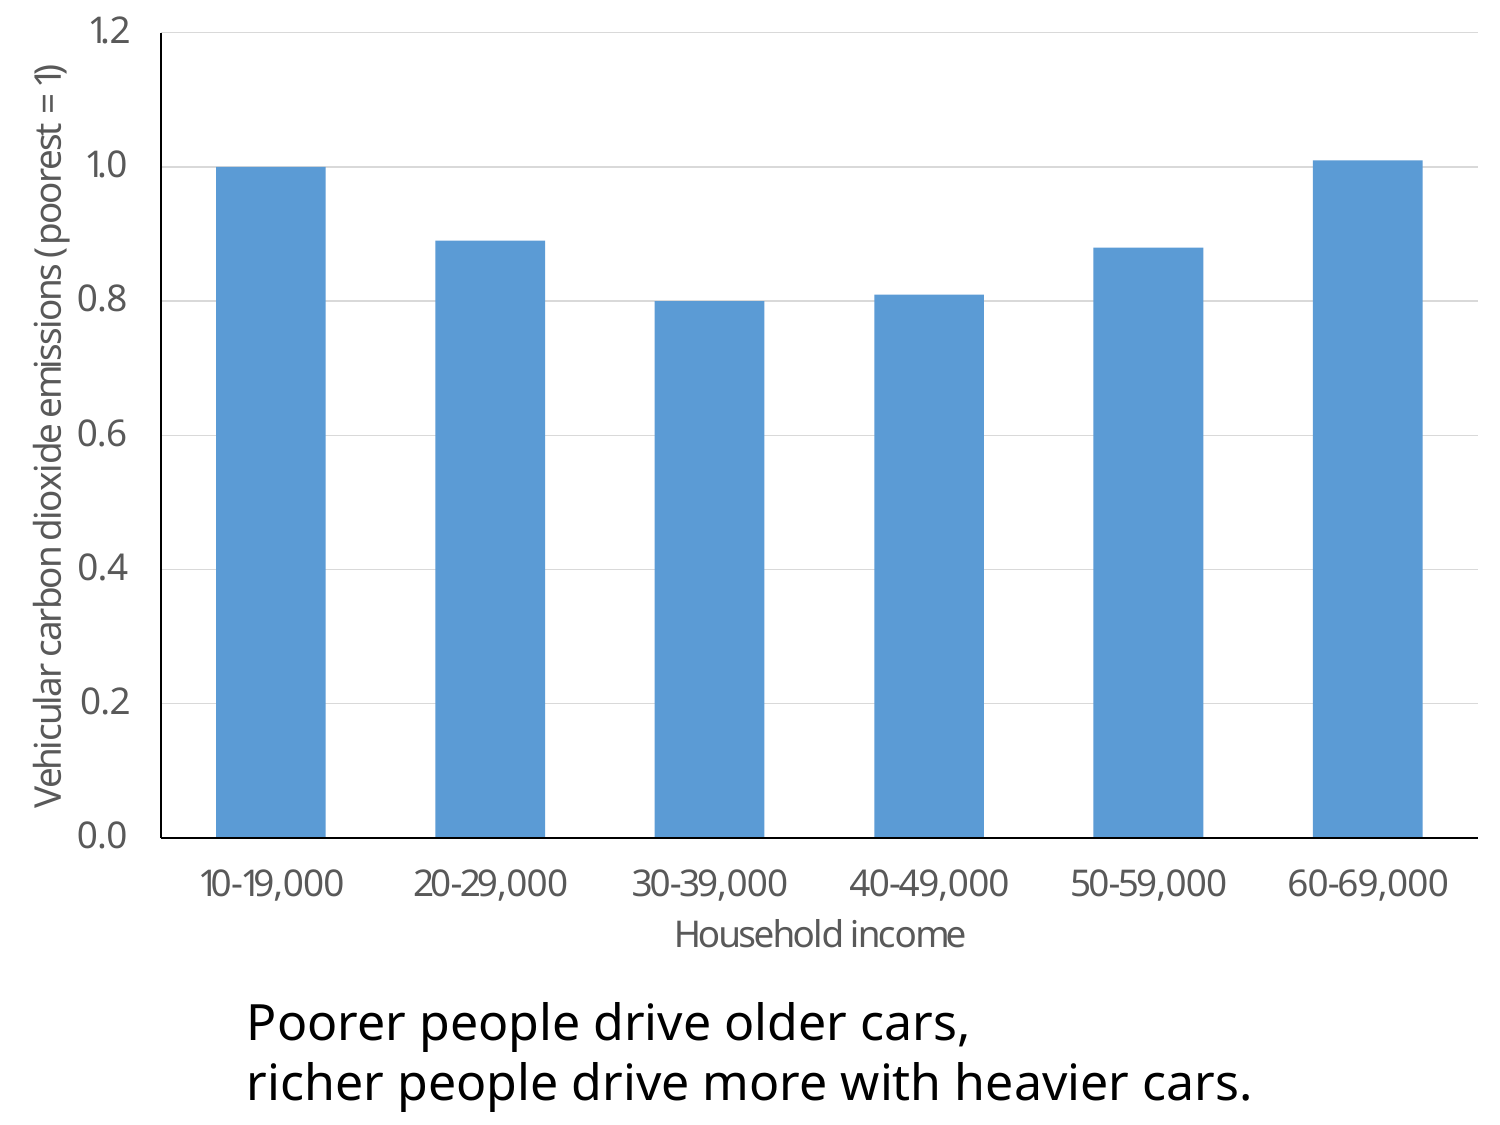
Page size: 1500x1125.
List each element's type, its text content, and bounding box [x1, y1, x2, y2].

text_box Poorer people drive older cars, richer people drive more with heavier cars. [232, 992, 1268, 1118]
picture [0, 0, 1500, 984]
